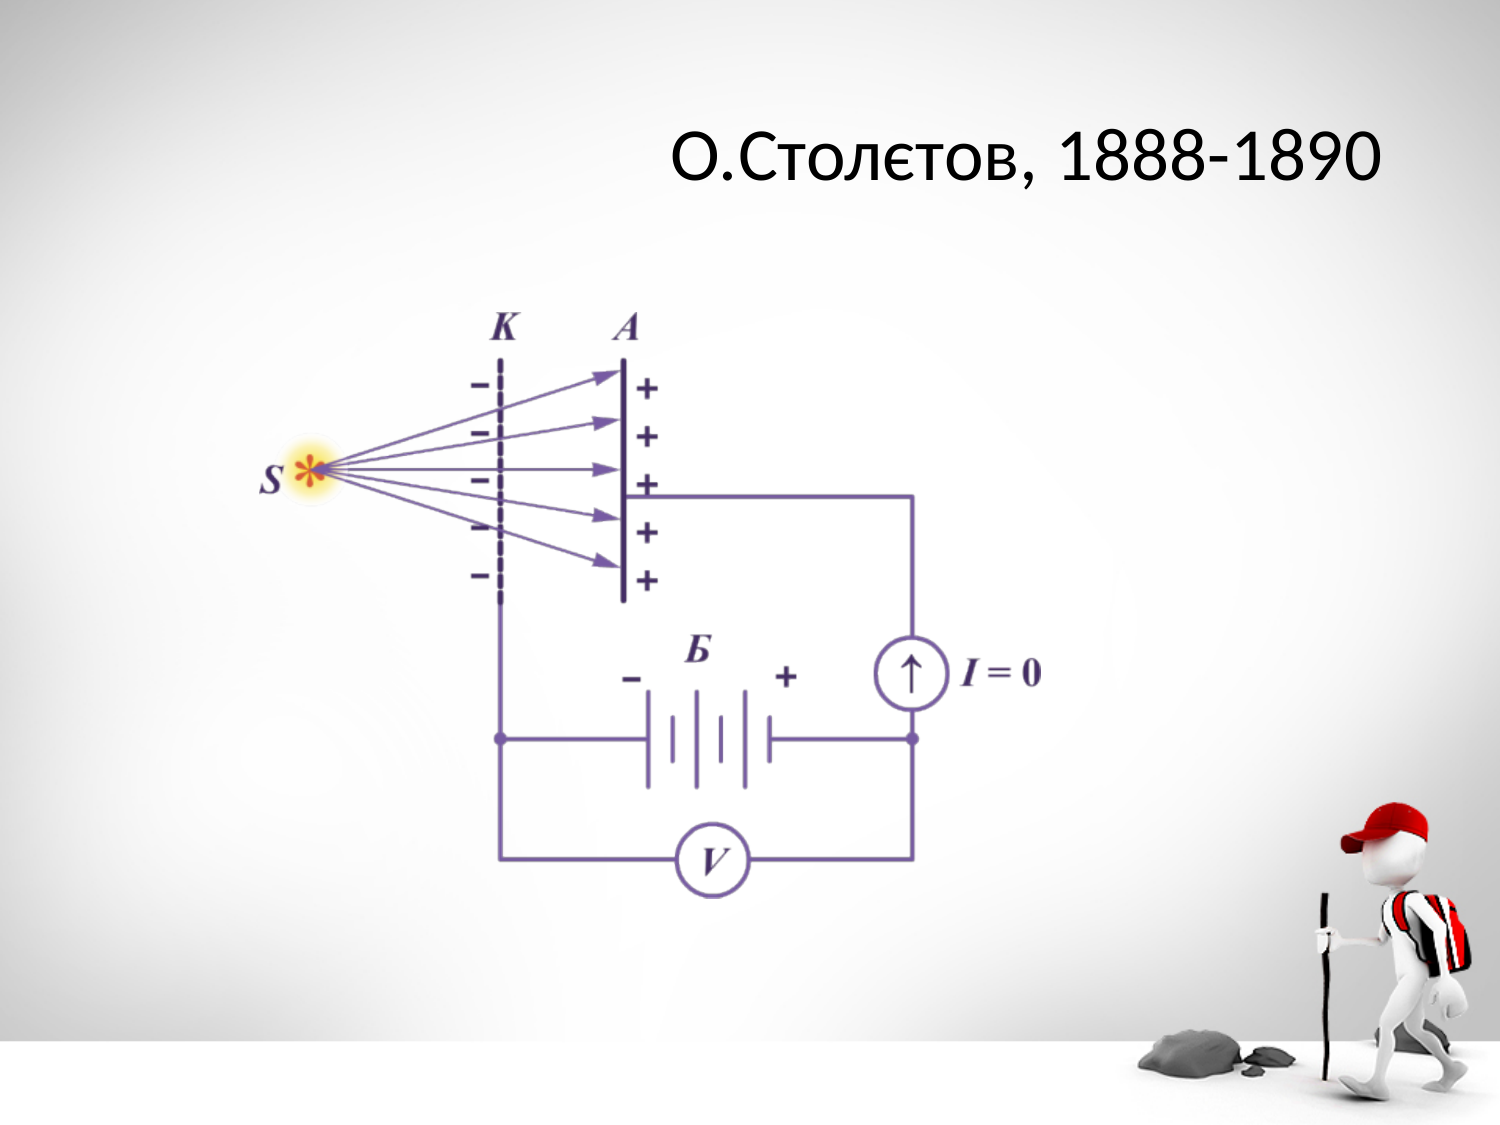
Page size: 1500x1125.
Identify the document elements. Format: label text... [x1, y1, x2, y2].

text_box О.Столєтов, 1888-1890 [656, 98, 1398, 204]
picture [0, 0, 1500, 1125]
